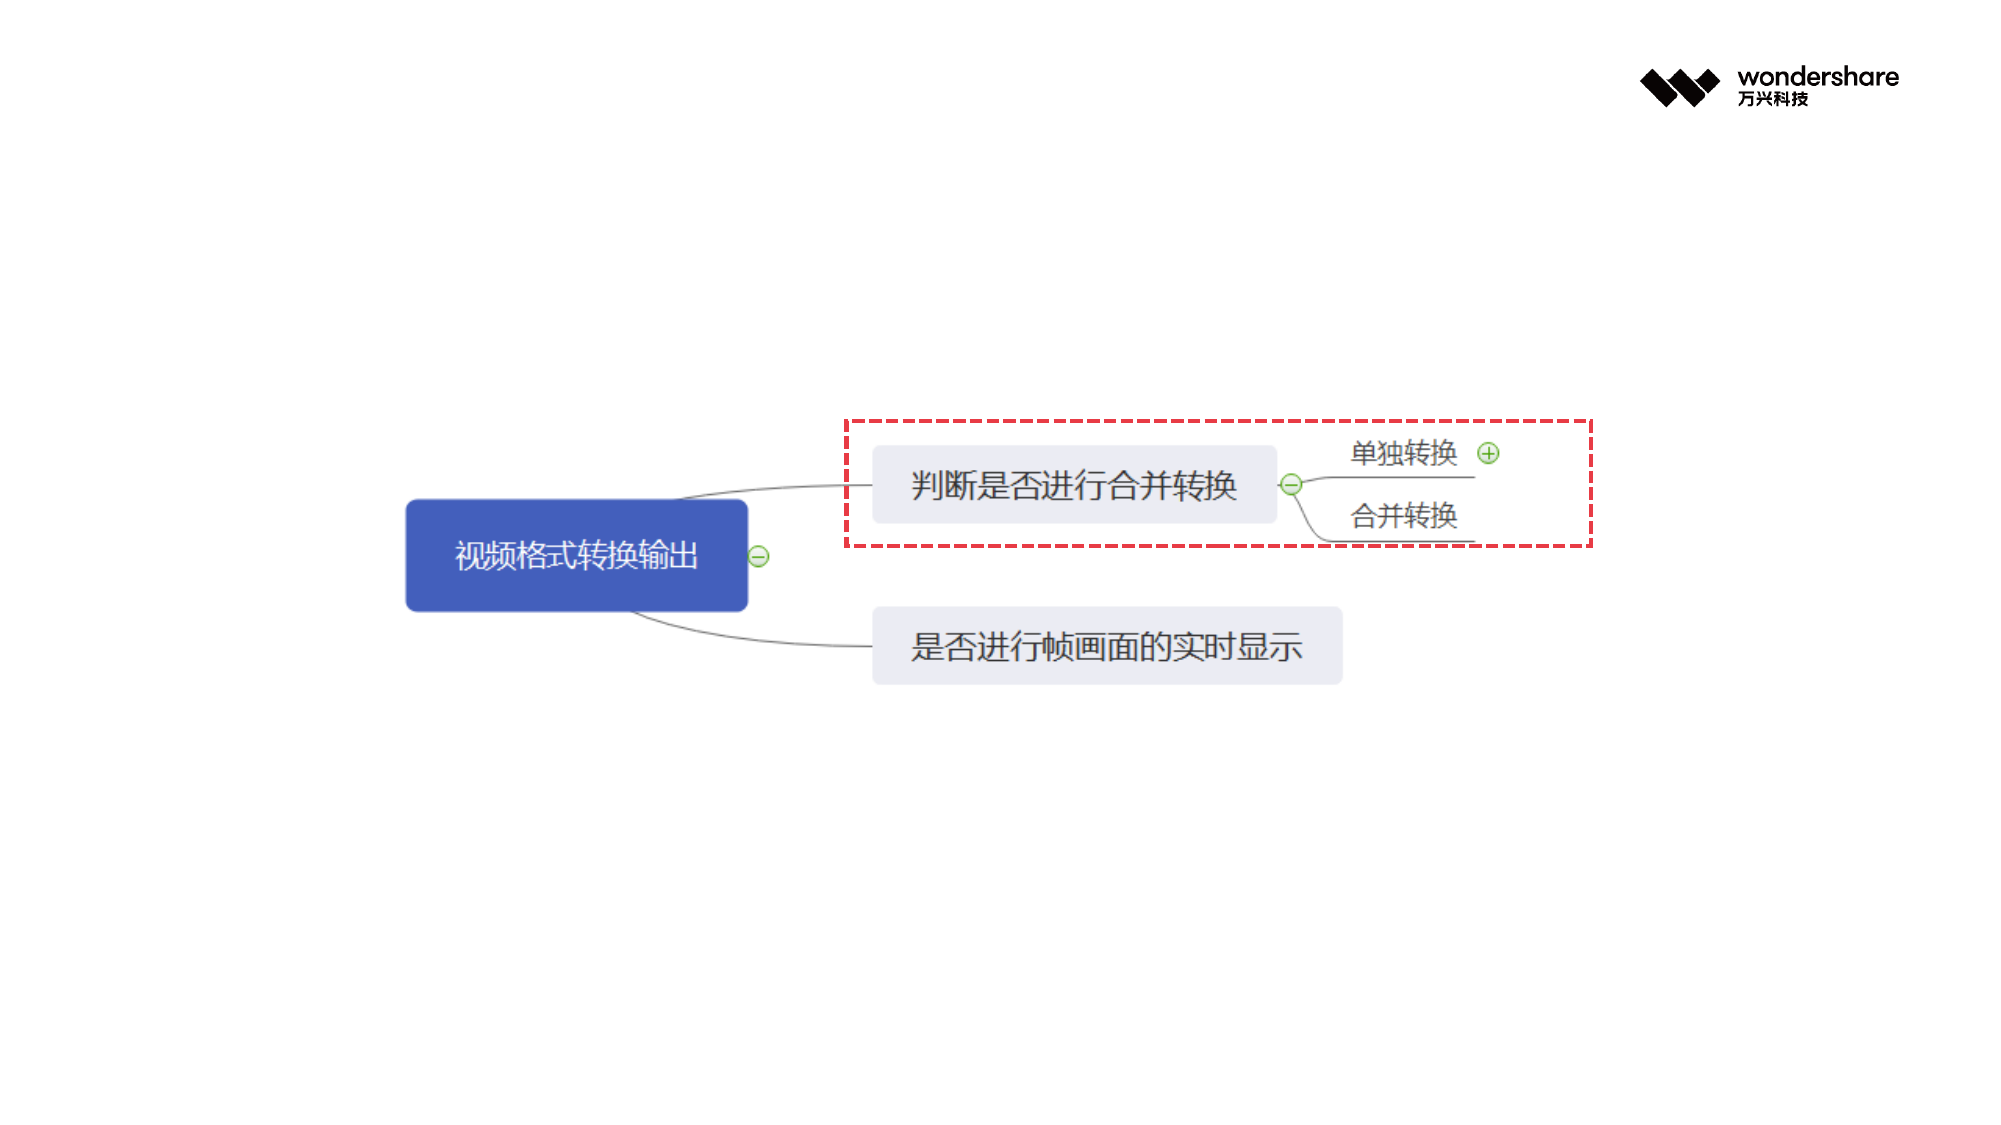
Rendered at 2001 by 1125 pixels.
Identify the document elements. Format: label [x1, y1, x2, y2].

picture [373, 361, 1573, 769]
text_box [1573, 420, 1591, 547]
picture [1620, 54, 1918, 118]
